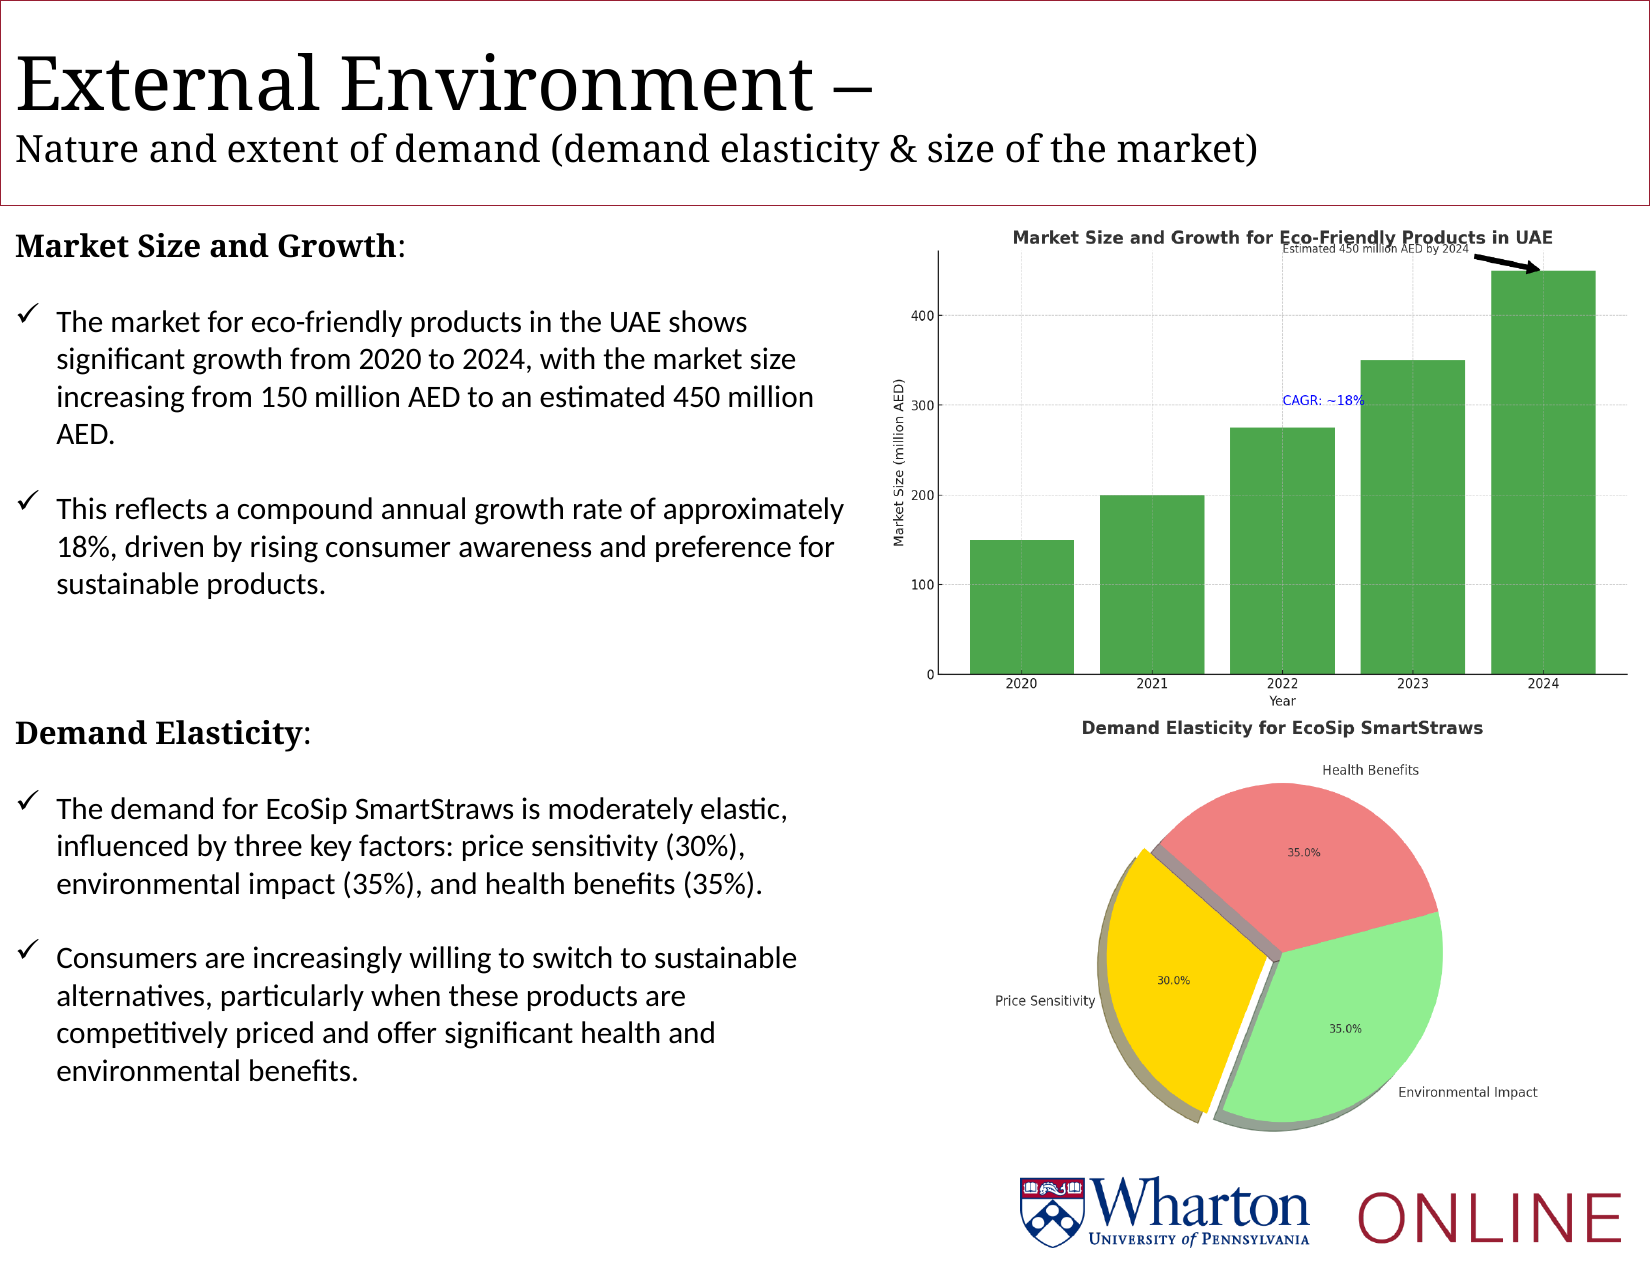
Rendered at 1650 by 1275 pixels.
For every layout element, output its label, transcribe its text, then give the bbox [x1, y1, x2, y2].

picture [1020, 1176, 1621, 1248]
title External Environment – Nature and extent of demand (demand elasticity & size of the market) [0, 0, 1650, 206]
text_box Market Size and Growth: The market for eco-friendly products in the UAE shows significant growth from 2020 to 2024, with the market size increasing from 150 million AED to an estimated 450 million AED. This reflects a compound annual growth rate of approximately 18%, driven by rising consumer awareness and preference for sustainable products. Demand Elasticity: The demand for EcoSip SmartStraws is moderately elastic, influenced by three key factors: price sensitivity (30%), environmental impact (35%), and health benefits (35%). Consumers are increasingly willing to switch to sustainable alternatives, particularly when these products are competitively priced and offer significant health and environmental benefits. [0, 218, 866, 1261]
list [882, 218, 1638, 1176]
